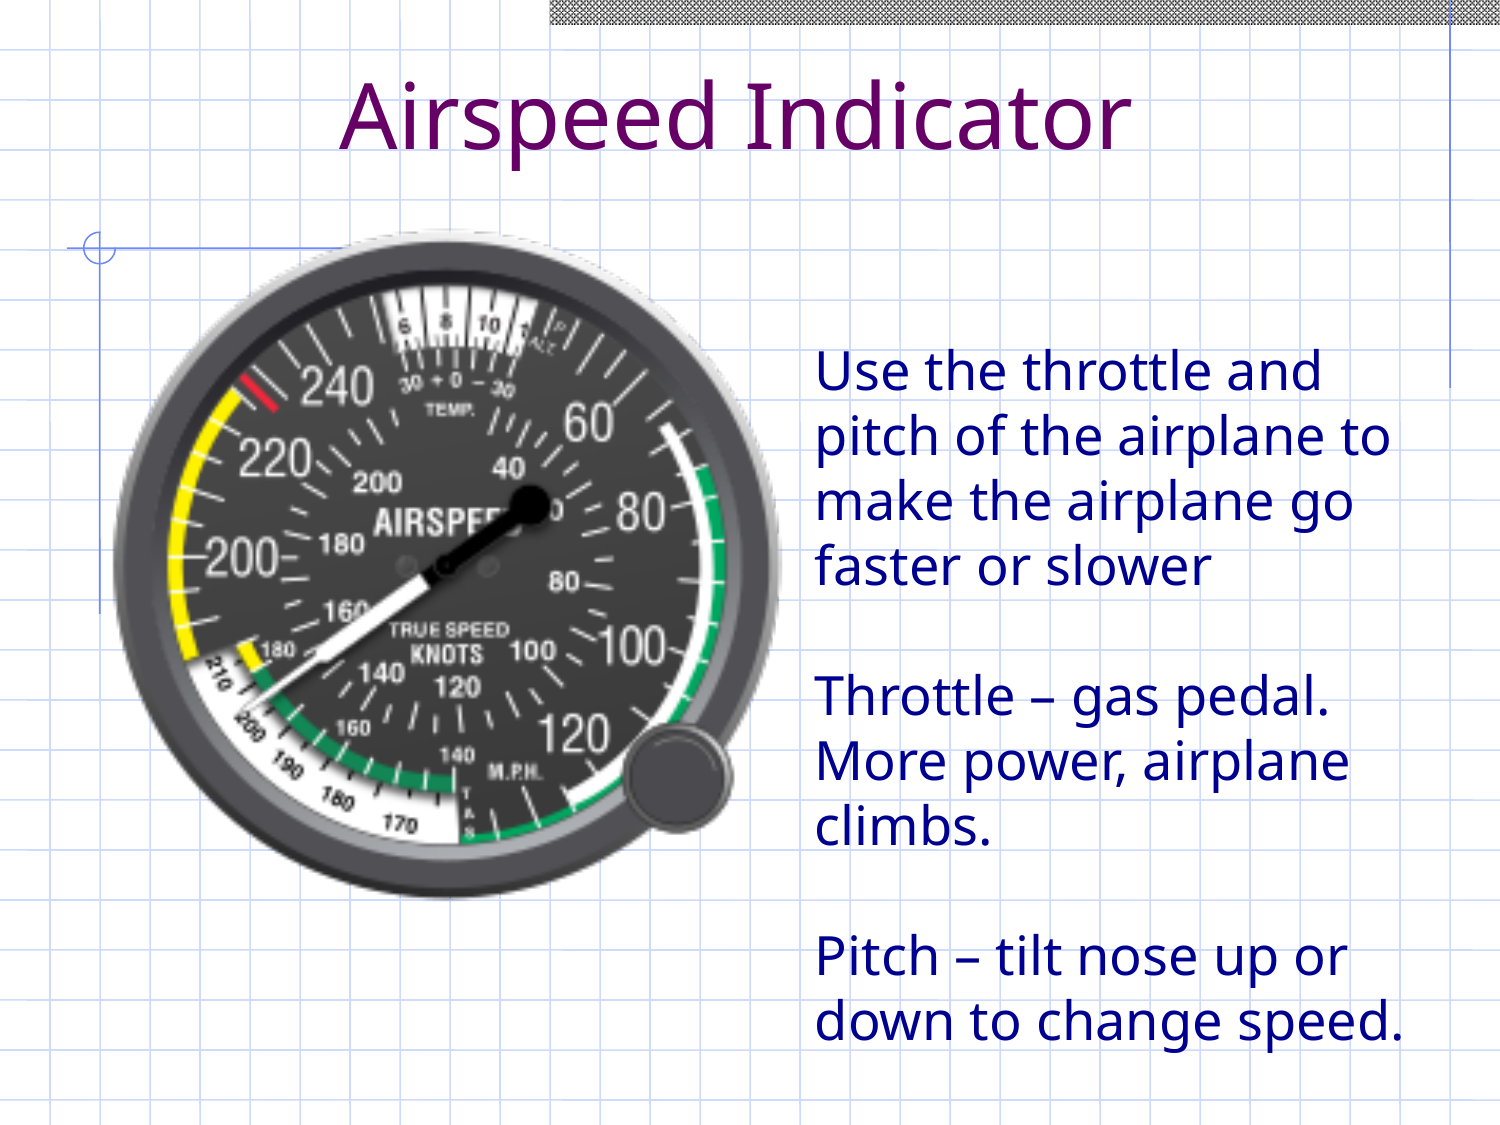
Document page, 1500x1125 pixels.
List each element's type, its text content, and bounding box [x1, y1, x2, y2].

text_box Airspeed Indicator [99, 62, 1375, 175]
picture [549, 0, 1449, 25]
picture [1451, 0, 1500, 25]
picture [99, 221, 795, 911]
text_box Use the throttle and pitch of the airplane to make the airplane go faster or slower Throttle – gas pedal. More power, airplane climbs. Pitch – tilt nose up or down to change speed. [799, 329, 1463, 1059]
